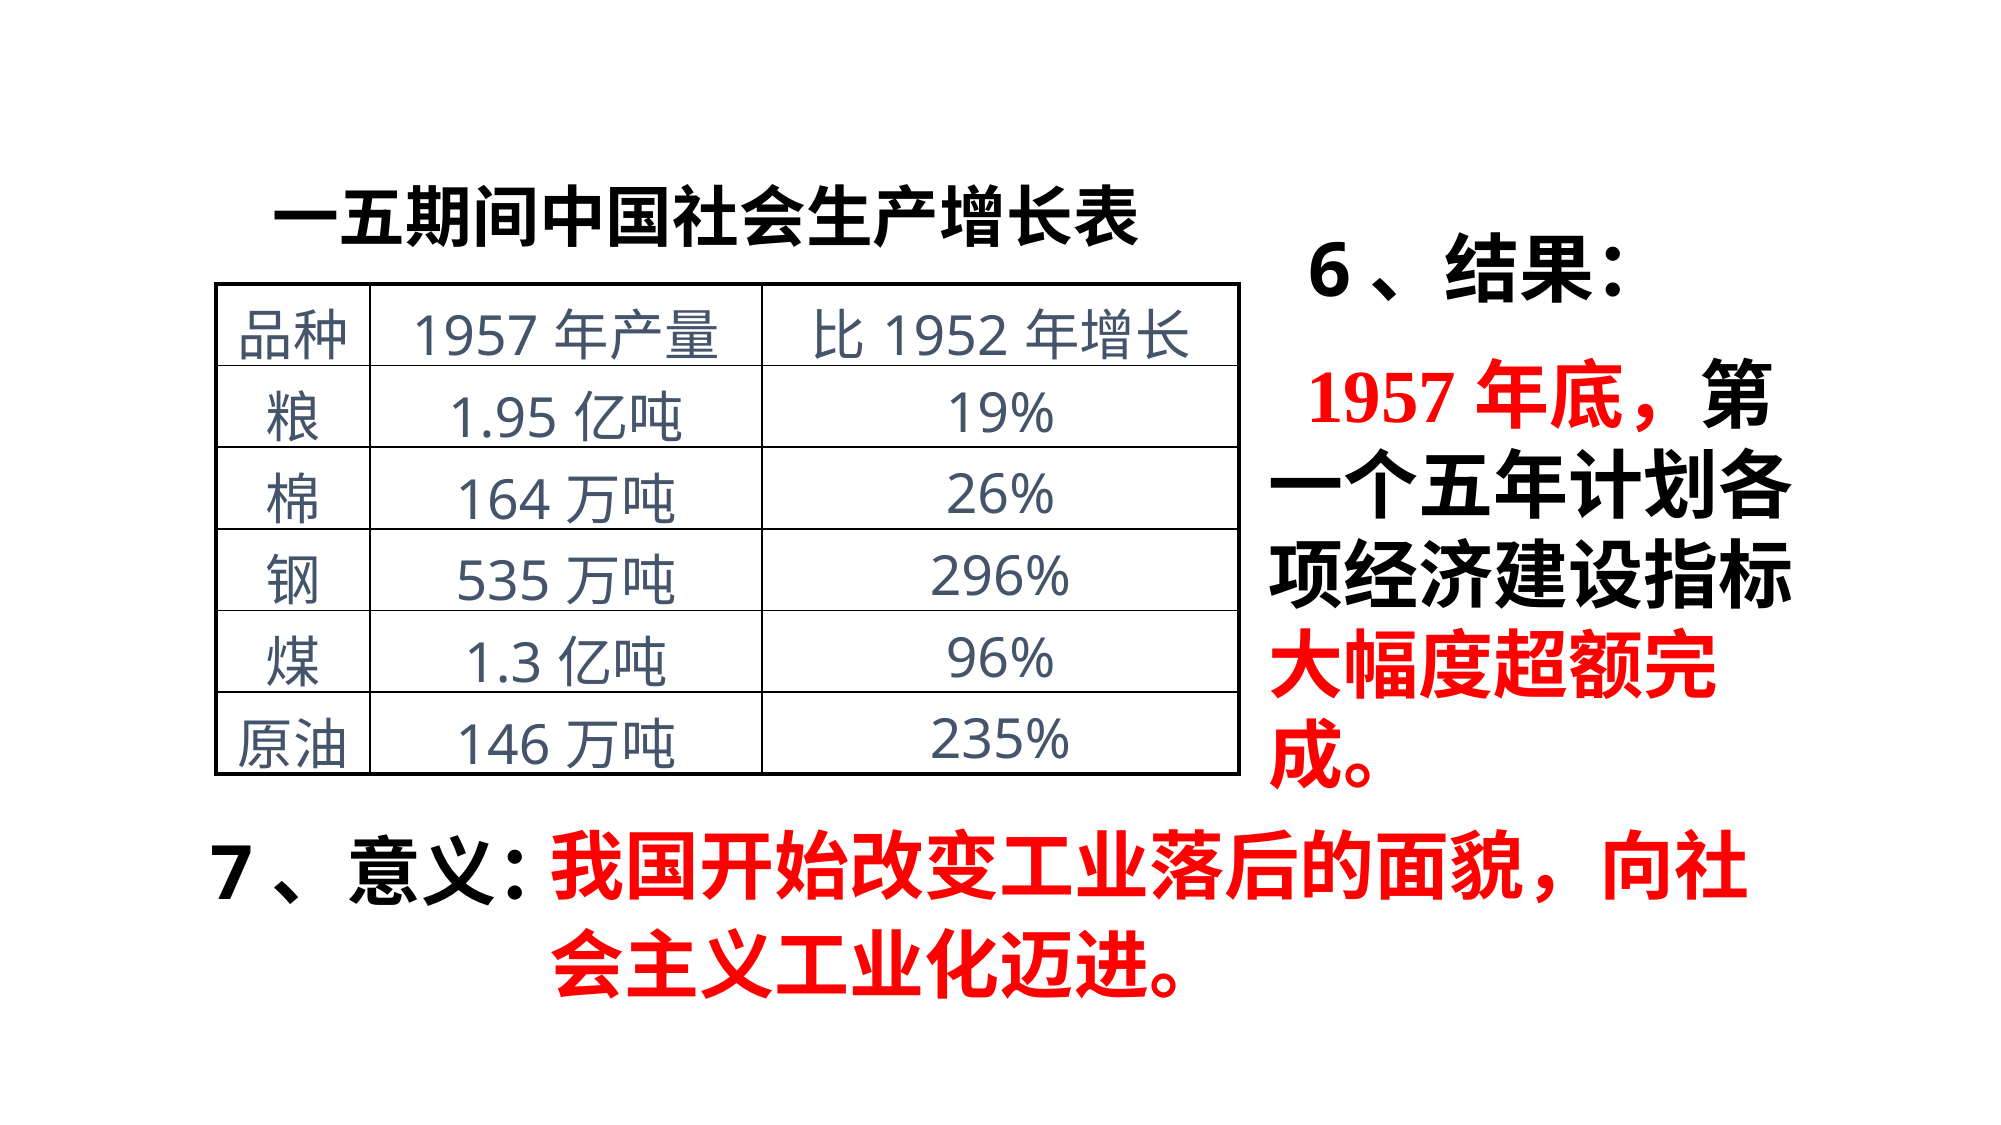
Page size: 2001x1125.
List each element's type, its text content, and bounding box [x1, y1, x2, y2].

table_cell 26% [763, 448, 1237, 528]
table_cell 1.3亿吨 [371, 611, 761, 691]
table_cell 棉 [218, 448, 369, 528]
table_cell 19% [763, 366, 1237, 446]
table_cell 235% [763, 693, 1237, 772]
table_cell 96% [763, 611, 1237, 691]
table_cell 钢 [218, 530, 369, 610]
table_cell 1.95亿吨 [371, 366, 761, 446]
table_header 比1952年增长 [763, 286, 1237, 365]
table_header 1957年产量 [371, 286, 761, 365]
table_cell 粮 [218, 366, 369, 446]
text_box 7、意义： [196, 816, 534, 922]
table_cell 146万吨 [371, 693, 761, 772]
table_cell 296% [763, 530, 1237, 610]
text_box 6、结果： [1293, 214, 2000, 320]
table_header 品种 [218, 286, 369, 365]
table_cell 164万吨 [371, 448, 761, 528]
table_cell 535万吨 [371, 530, 761, 610]
text_box 我国开始改变工业落后的面貌，向社会主义工业化迈进。 [534, 802, 1834, 1016]
table_cell 煤 [218, 611, 369, 691]
text_box 一五期间中国社会生产增长表 [257, 167, 1159, 262]
table_cell 原油 [218, 693, 369, 772]
text_box 1957年底，第一个五年计划各项经济建设指标大幅度超额完成。 [1254, 339, 1853, 805]
